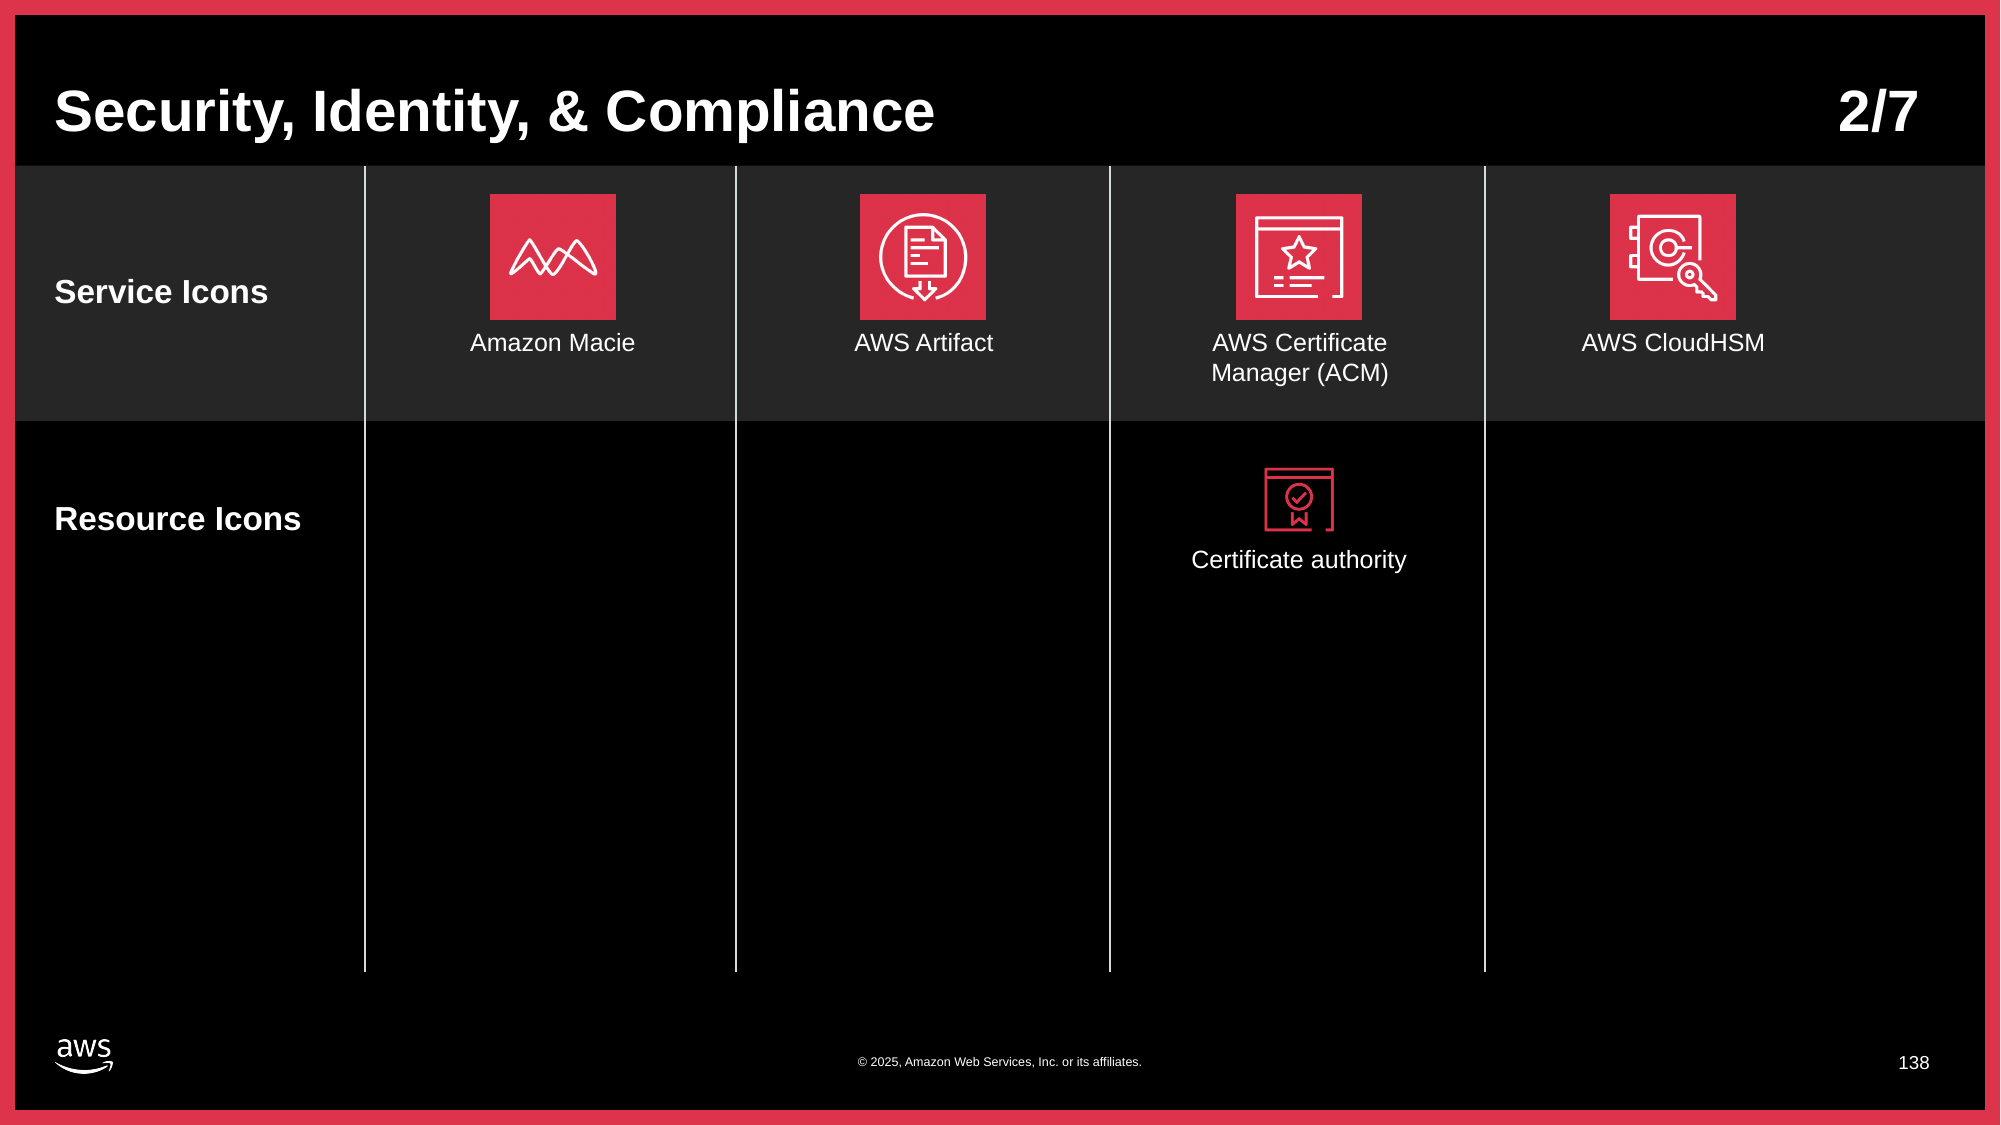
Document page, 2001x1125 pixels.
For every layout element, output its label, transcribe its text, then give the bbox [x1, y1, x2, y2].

text_box Amazon Macie [369, 319, 735, 364]
text_box AWS CloudHSM [1493, 319, 1855, 364]
picture [55, 1039, 113, 1074]
text_box AWS Certificate Manager (ACM) [1113, 319, 1484, 394]
picture [1236, 194, 1362, 320]
footer © 2025, Amazon Web Services, Inc. or its affiliates. [662, 1031, 1338, 1092]
picture [1610, 194, 1736, 320]
text_box AWS Artifact [736, 319, 1109, 364]
slide_number 138 [1494, 1031, 1945, 1092]
picture [1261, 461, 1337, 537]
text_box Certificate authority [1175, 536, 1424, 582]
title Security, Identity, & Compliance 2/7 [39, 59, 1945, 166]
picture [490, 194, 616, 320]
picture [860, 194, 986, 320]
